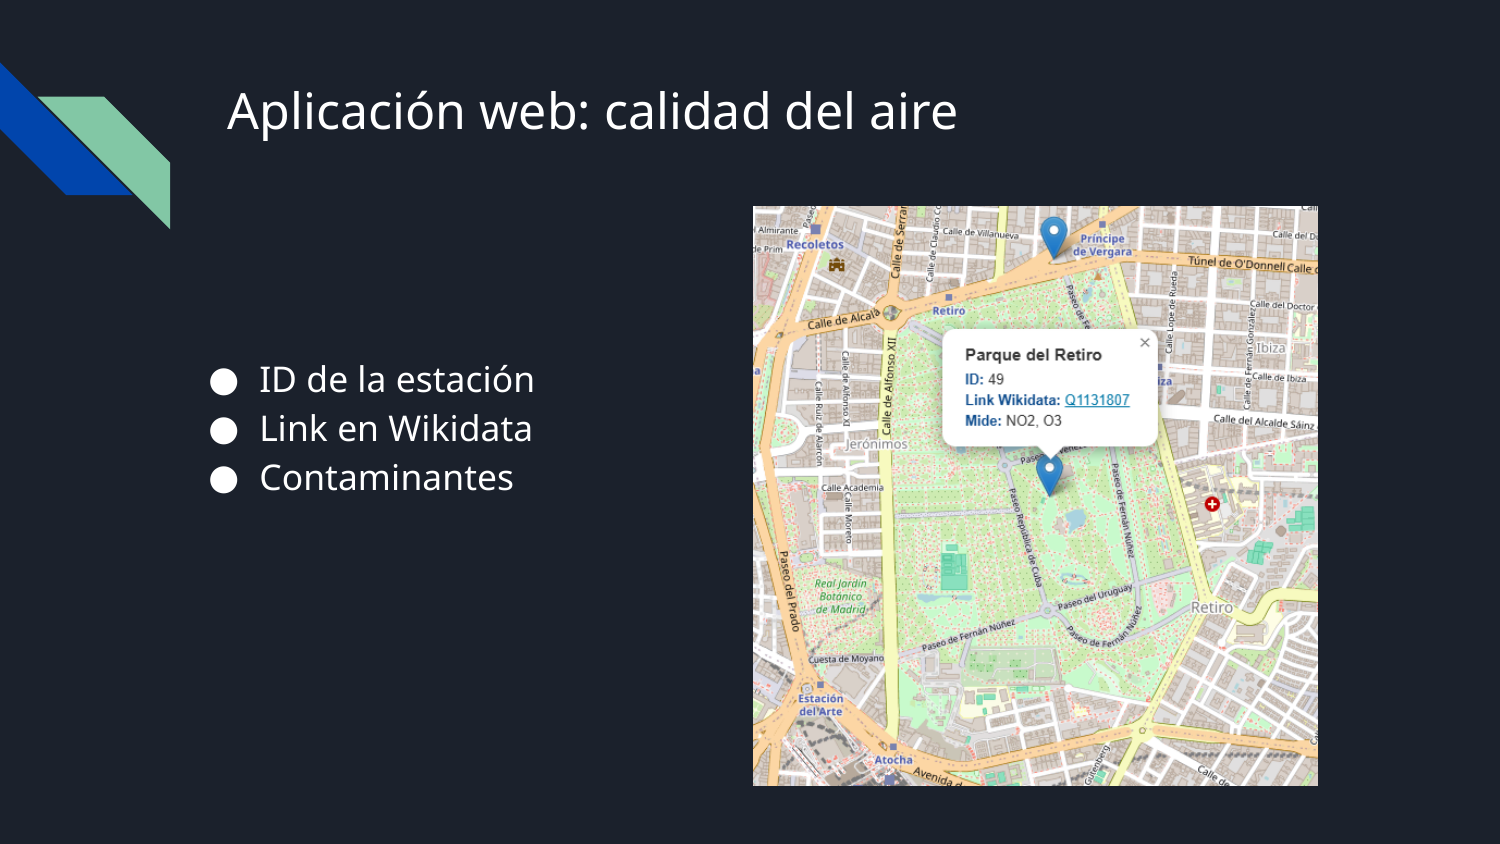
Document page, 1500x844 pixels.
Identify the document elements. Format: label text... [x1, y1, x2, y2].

picture [753, 206, 1319, 786]
title Aplicación web: calidad del aire [212, 64, 1368, 215]
list ID de la estación Link en Wikidata Contaminantes [169, 335, 681, 657]
